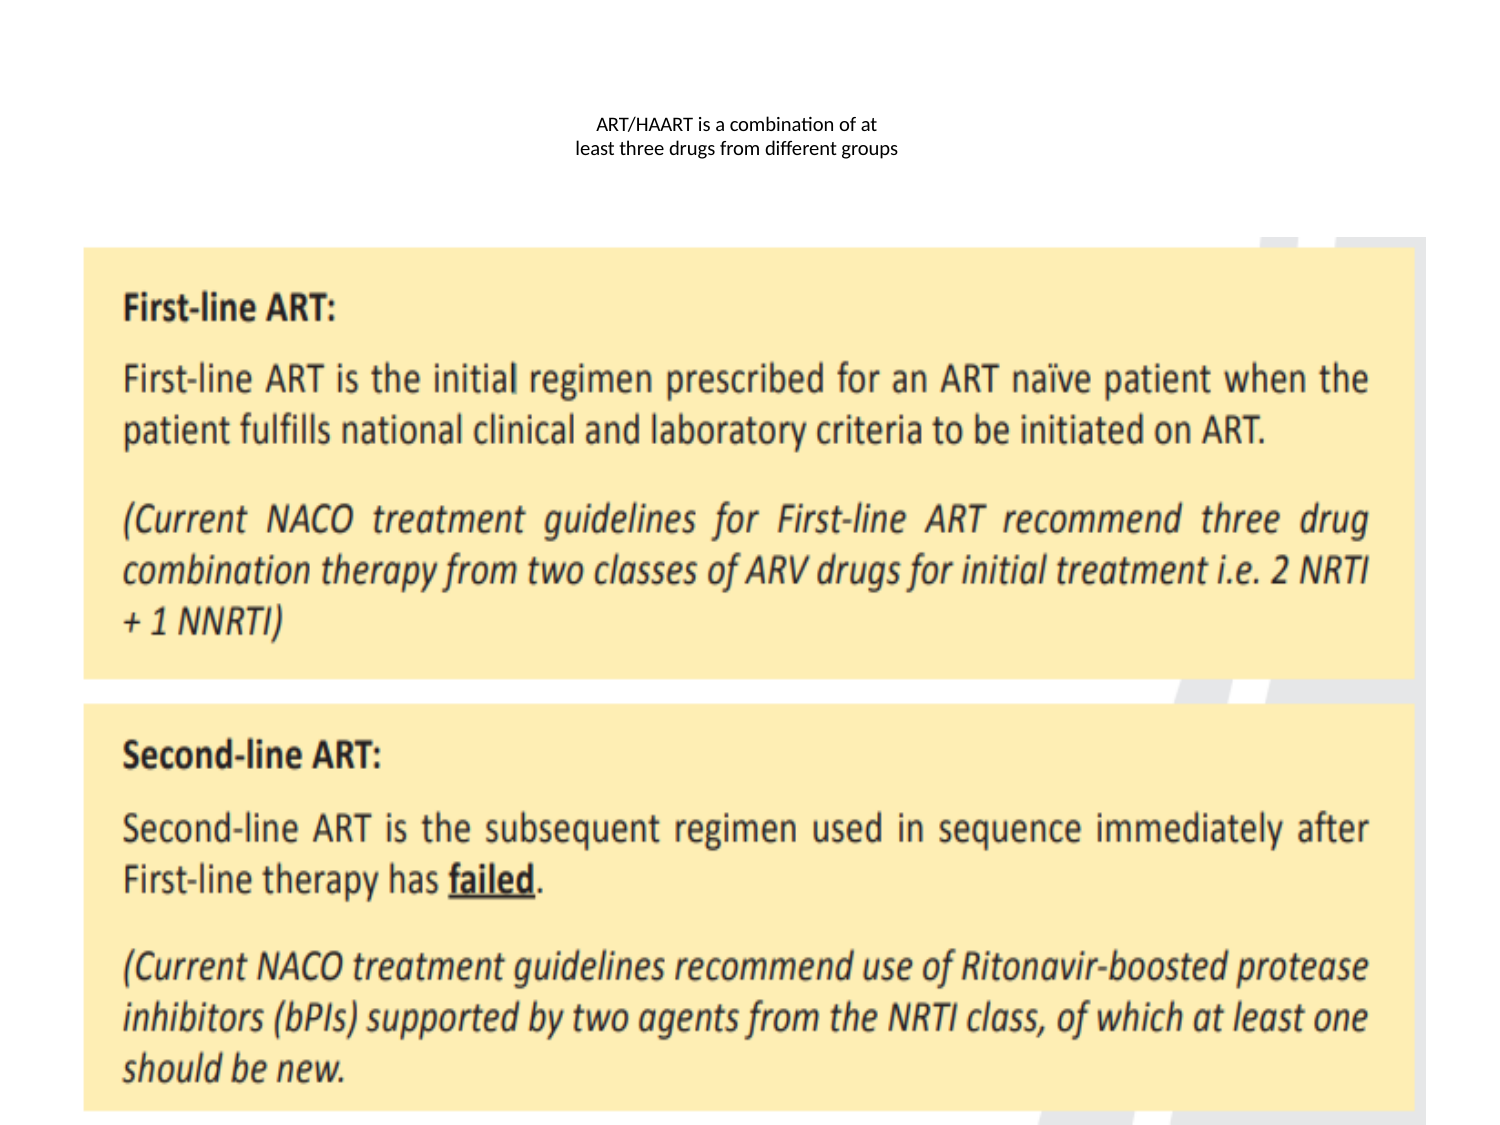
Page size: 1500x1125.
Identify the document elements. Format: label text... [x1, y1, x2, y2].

picture [74, 237, 1426, 1125]
title ART/HAART is a combination of at least three drugs from different groups [0, 50, 1474, 238]
